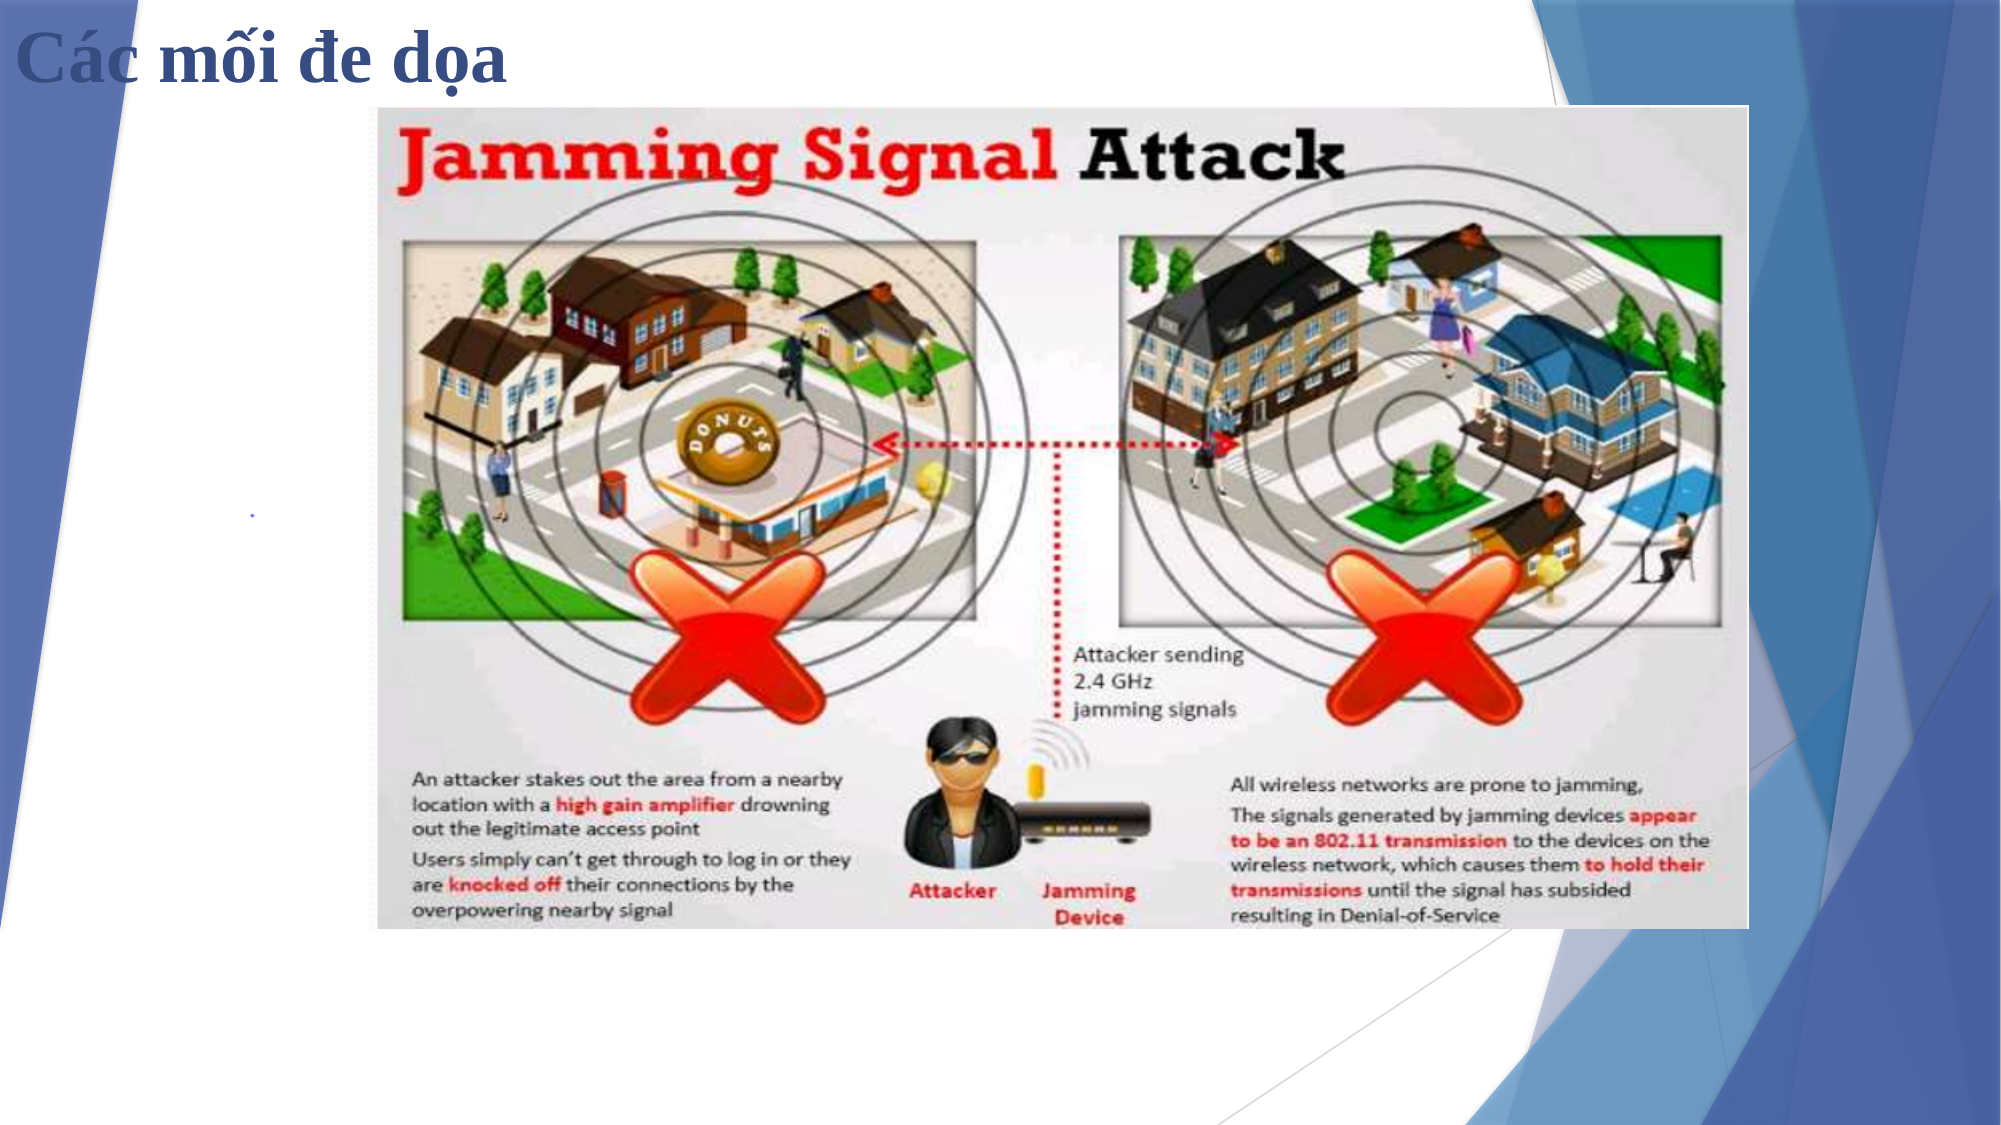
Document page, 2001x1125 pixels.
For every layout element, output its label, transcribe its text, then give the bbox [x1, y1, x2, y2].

picture [250, 105, 1750, 930]
text_box Các mối đe dọa [0, 0, 2000, 105]
